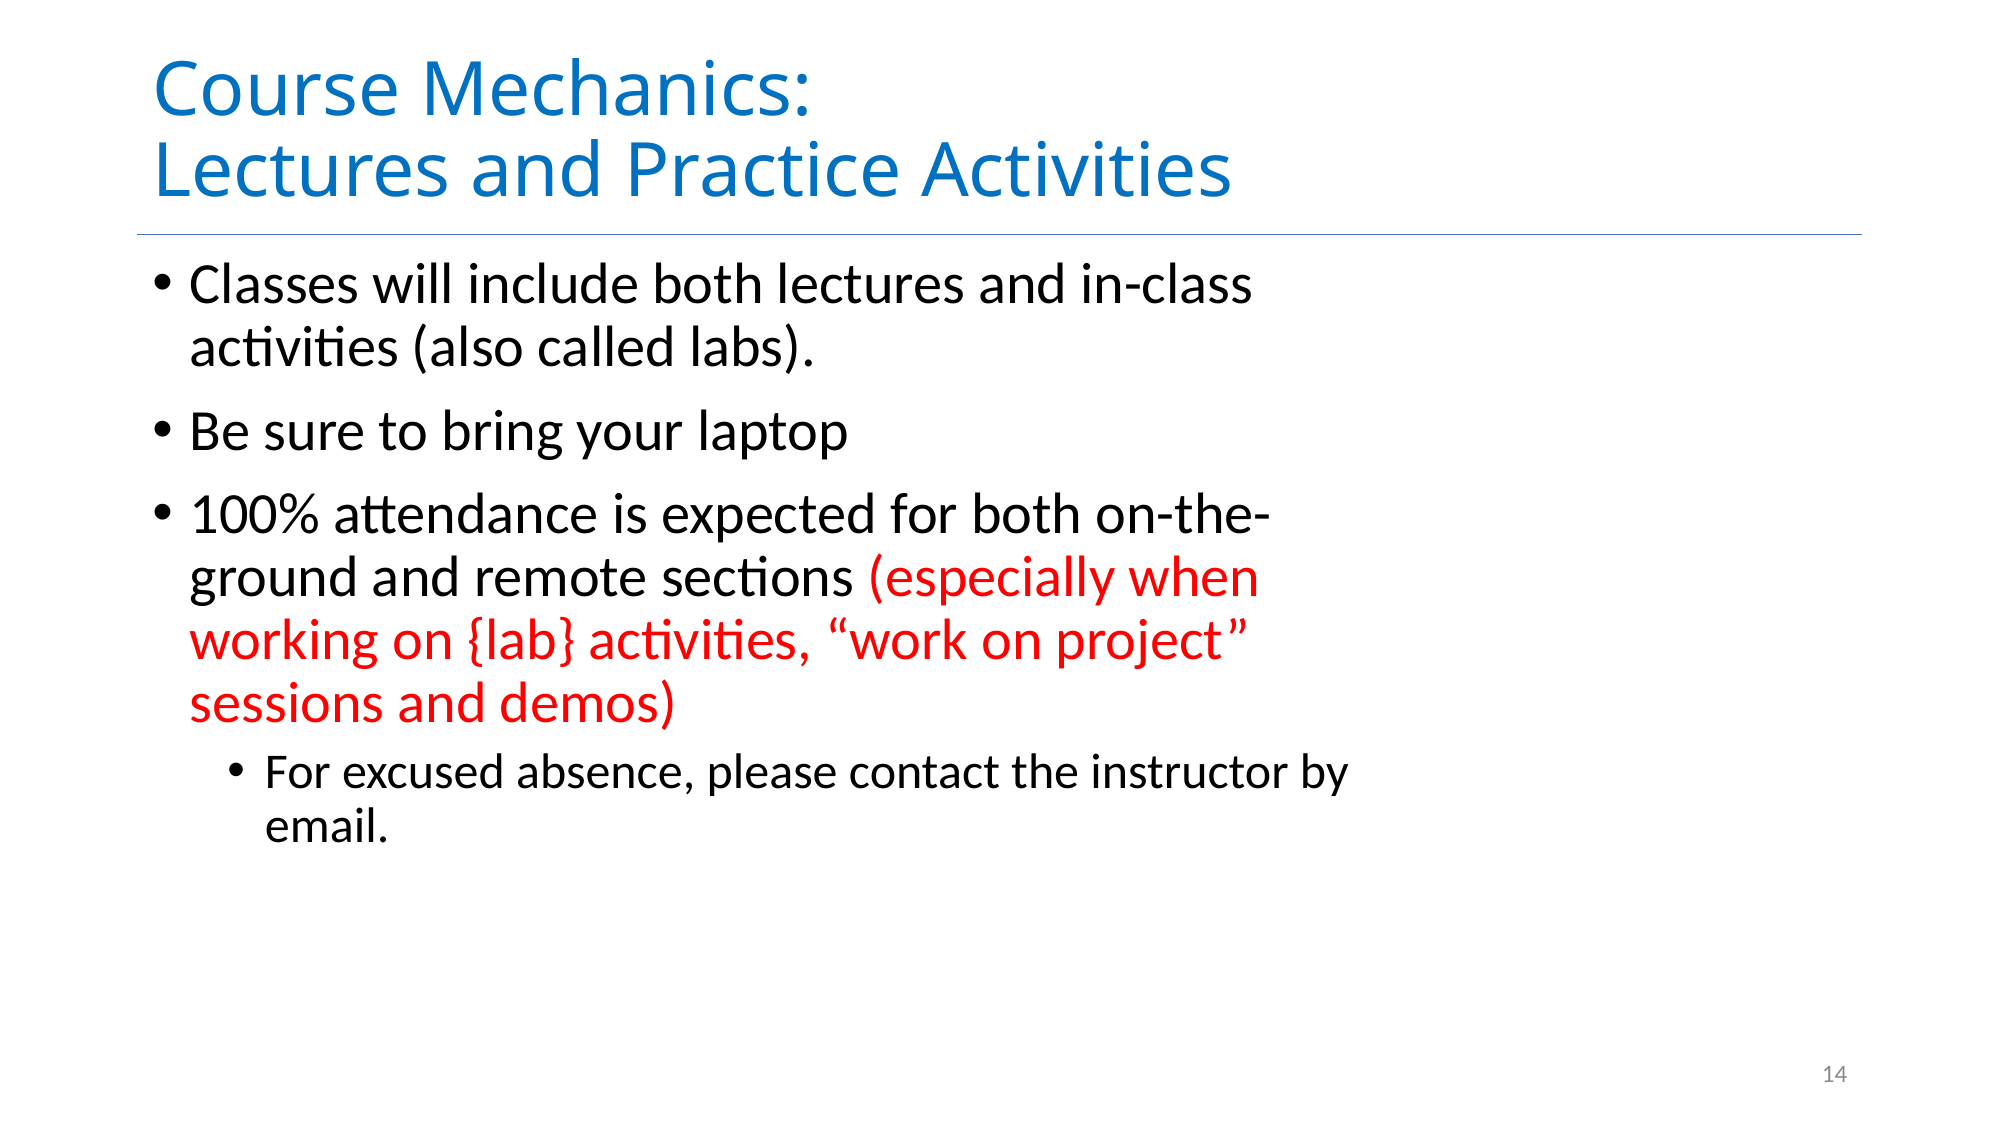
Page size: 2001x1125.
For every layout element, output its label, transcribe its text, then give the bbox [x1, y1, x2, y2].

slide_number 14 [1412, 1042, 1863, 1103]
list Classes will include both lectures and in-class activities (also called labs). Be sure to bring your laptop 100% attendance is expected for both on-the-ground and remote sections (especially when working on {lab} activities, “work on project” sessions and demos) For excused absence, please contact the instructor by email. [137, 246, 1432, 960]
title Course Mechanics: Lectures and Practice Activities [137, 3, 1863, 221]
